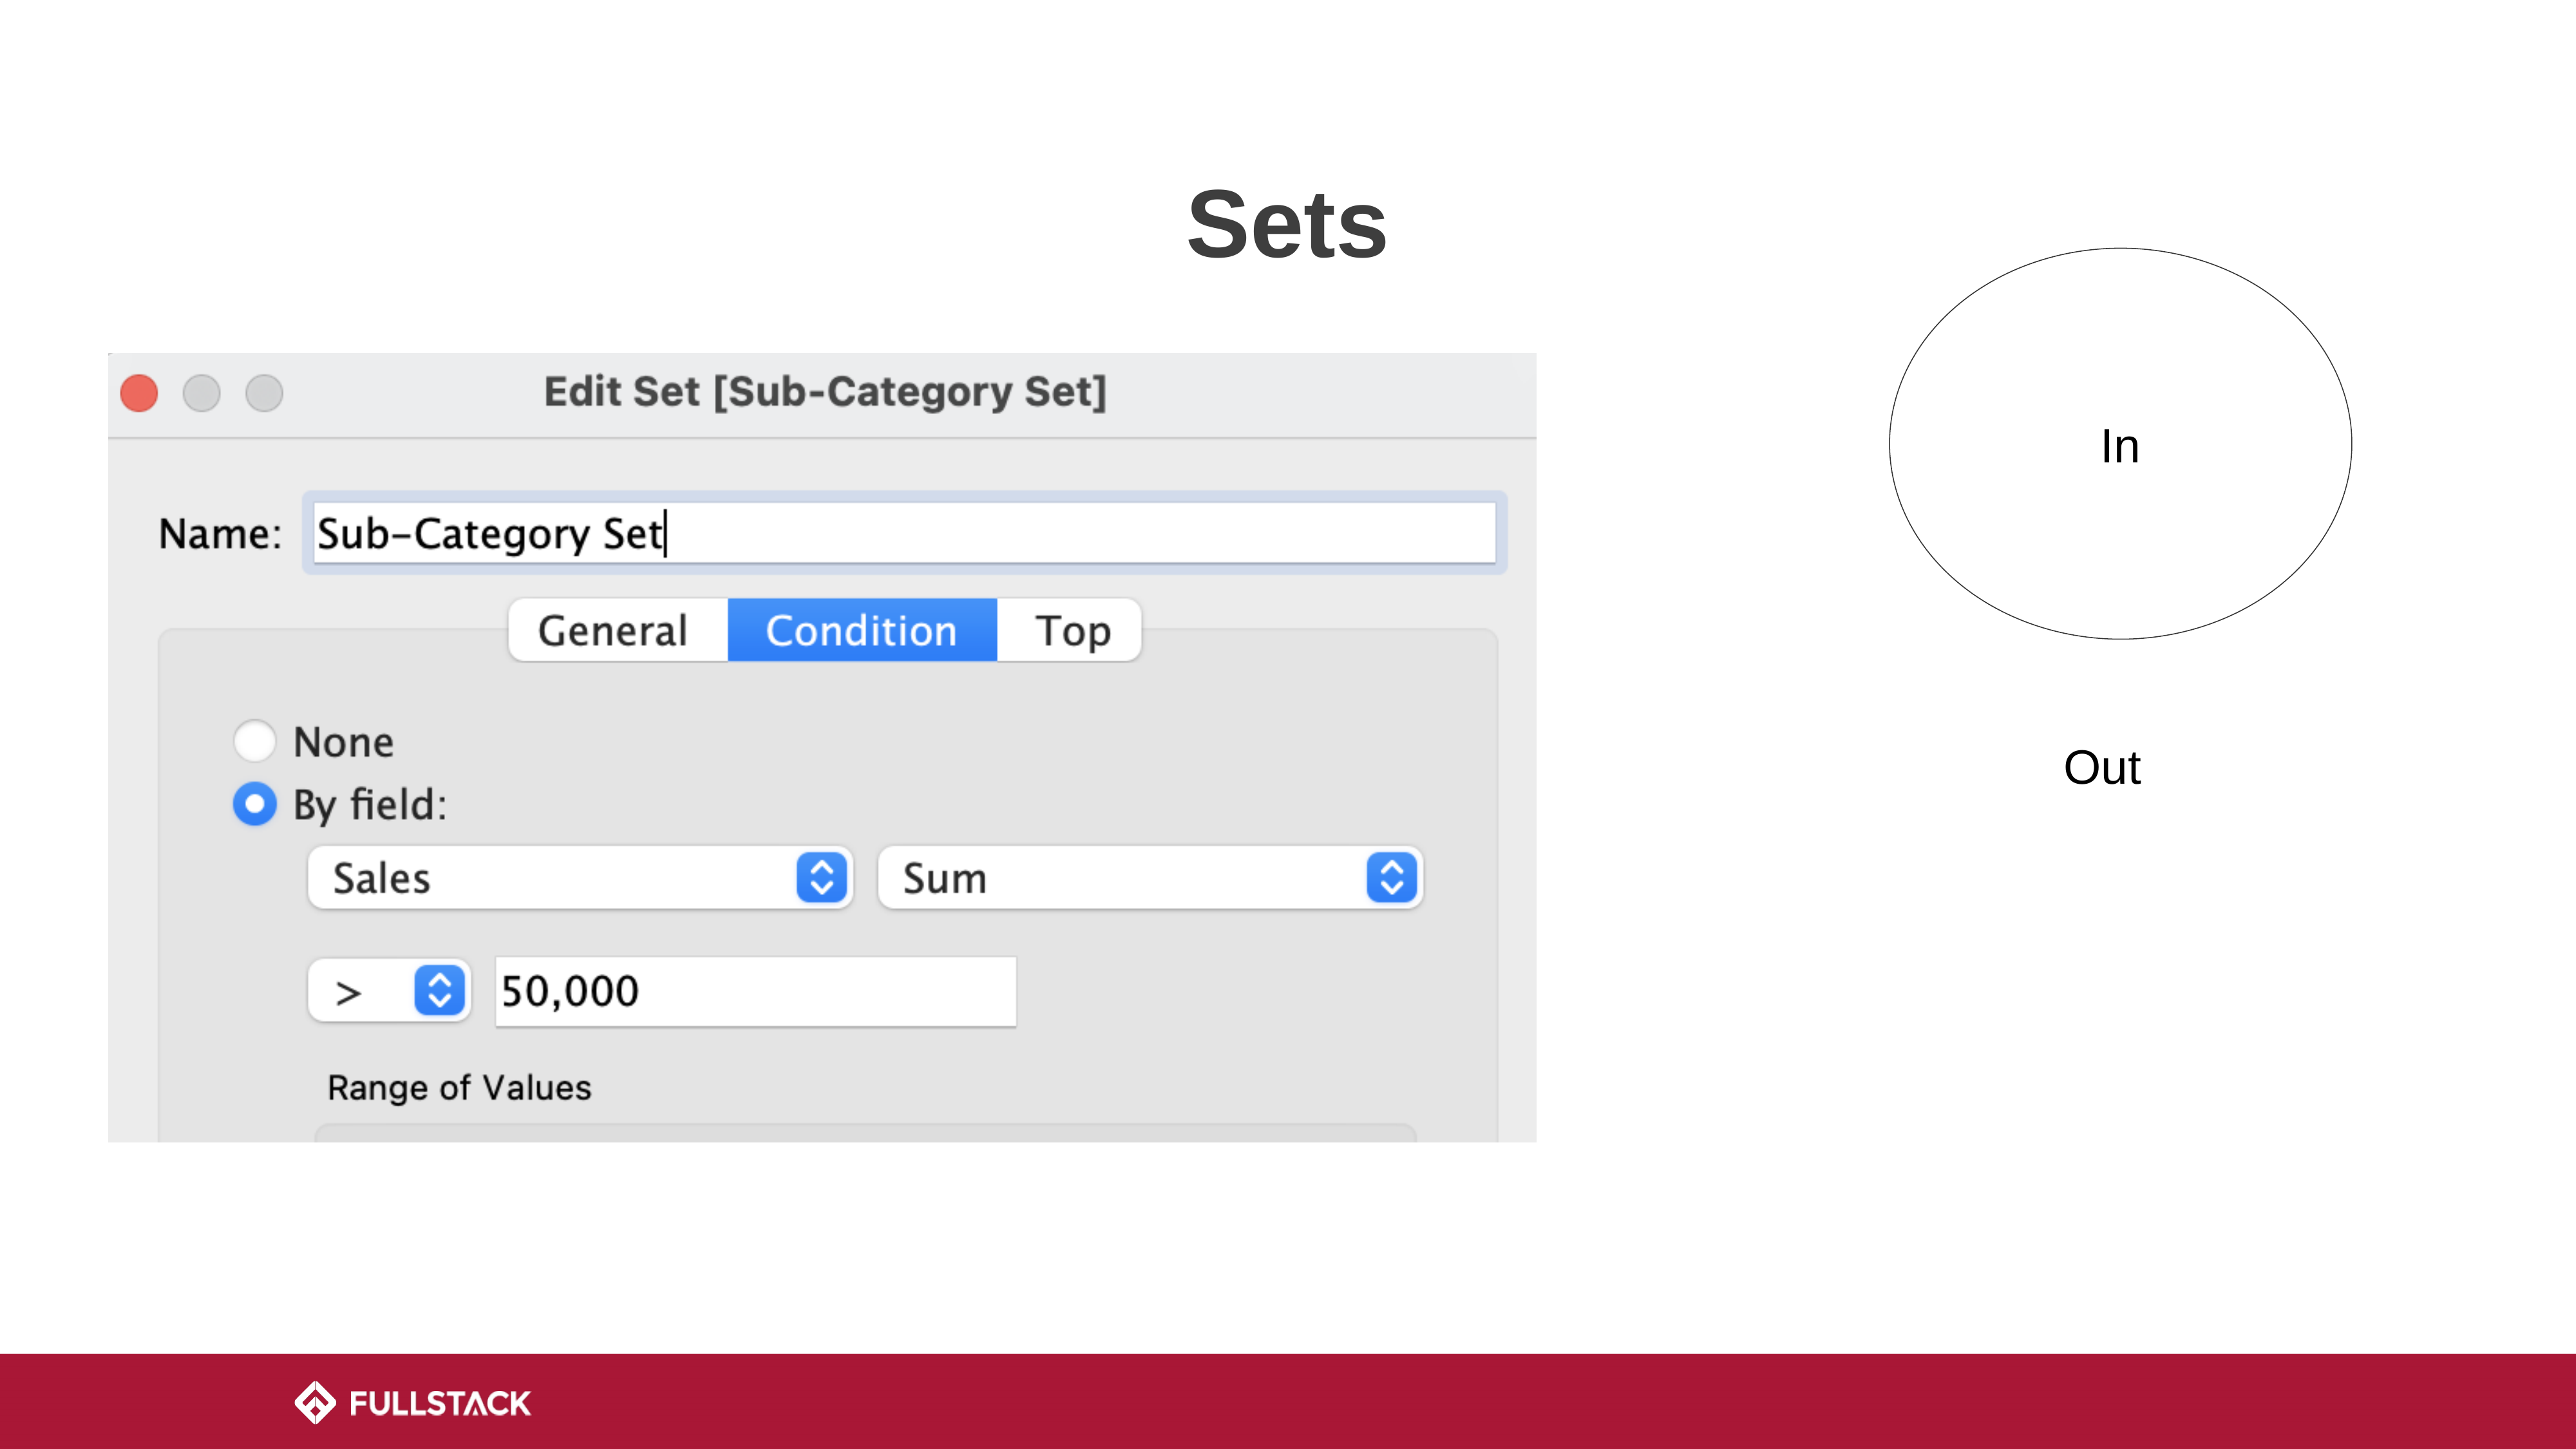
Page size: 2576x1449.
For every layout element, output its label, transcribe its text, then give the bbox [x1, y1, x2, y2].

text_box In [1889, 248, 2352, 639]
picture [108, 352, 1537, 1142]
title Sets [278, 130, 2298, 307]
text_box Out [2054, 726, 2576, 804]
picture [0, 1354, 2576, 1449]
